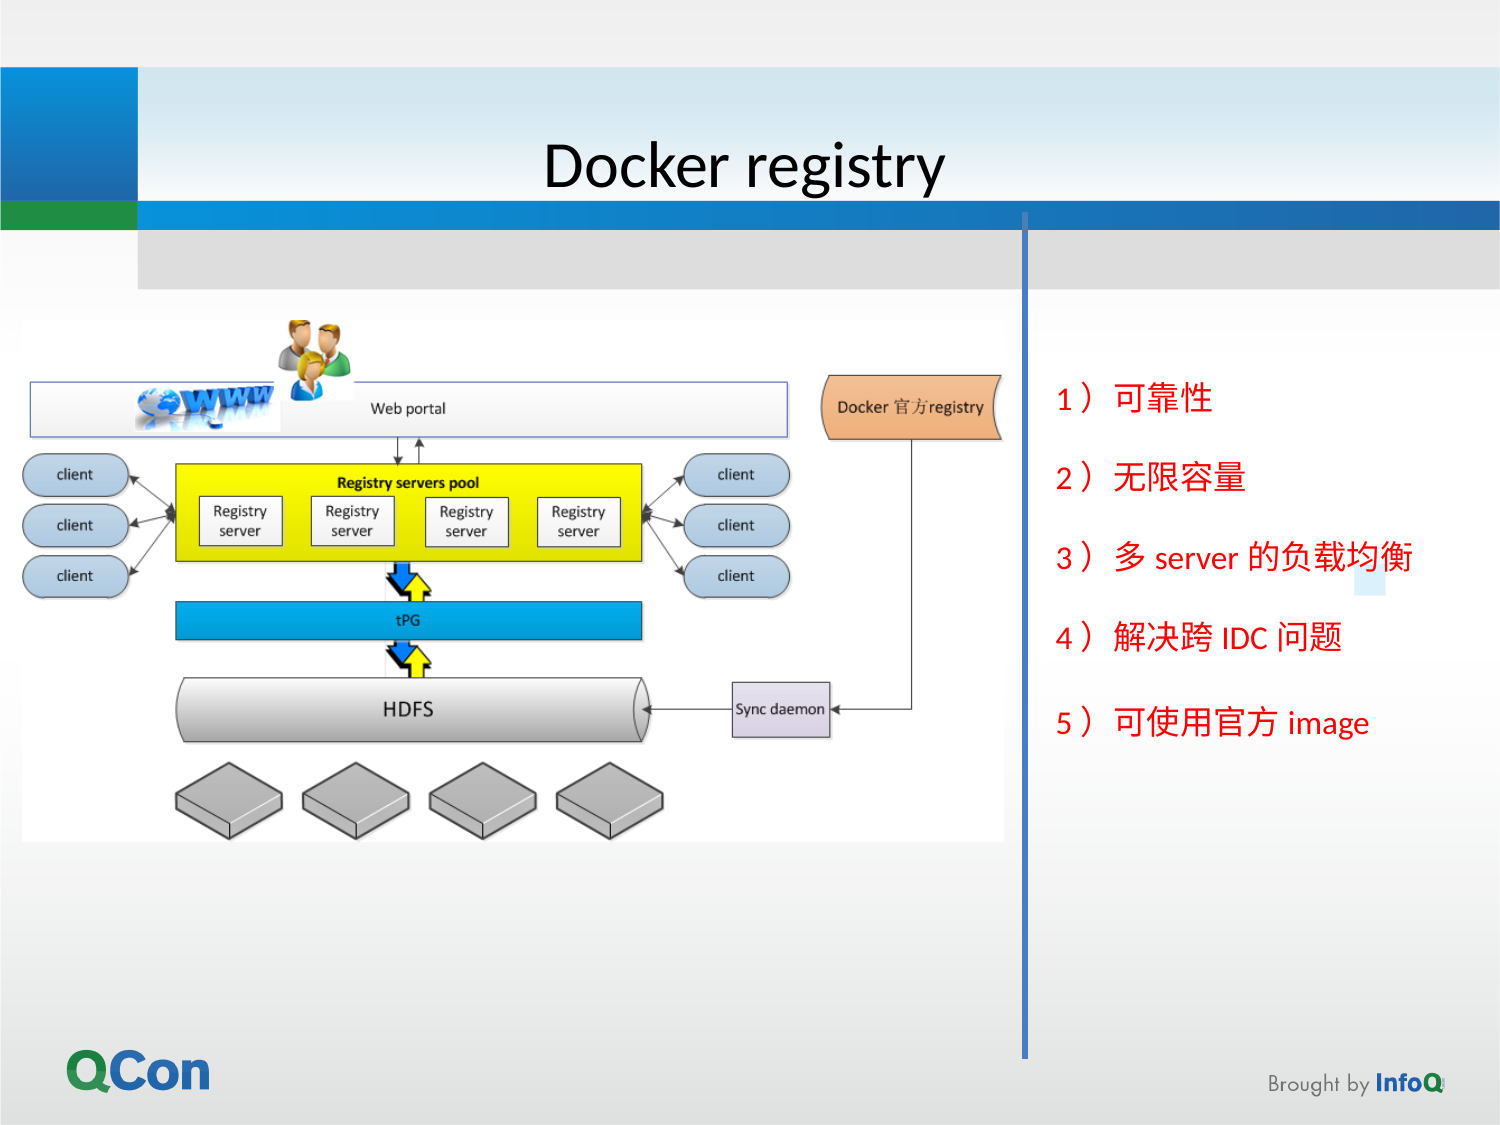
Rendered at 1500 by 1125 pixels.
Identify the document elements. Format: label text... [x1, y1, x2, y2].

title Docker registry [67, 113, 1439, 208]
text_box 1）可靠性 2）无限容量 3）多server的负载均衡 4）解决跨IDC问题 5）可使用官方image [1040, 369, 1500, 749]
picture [0, 0, 1500, 1125]
